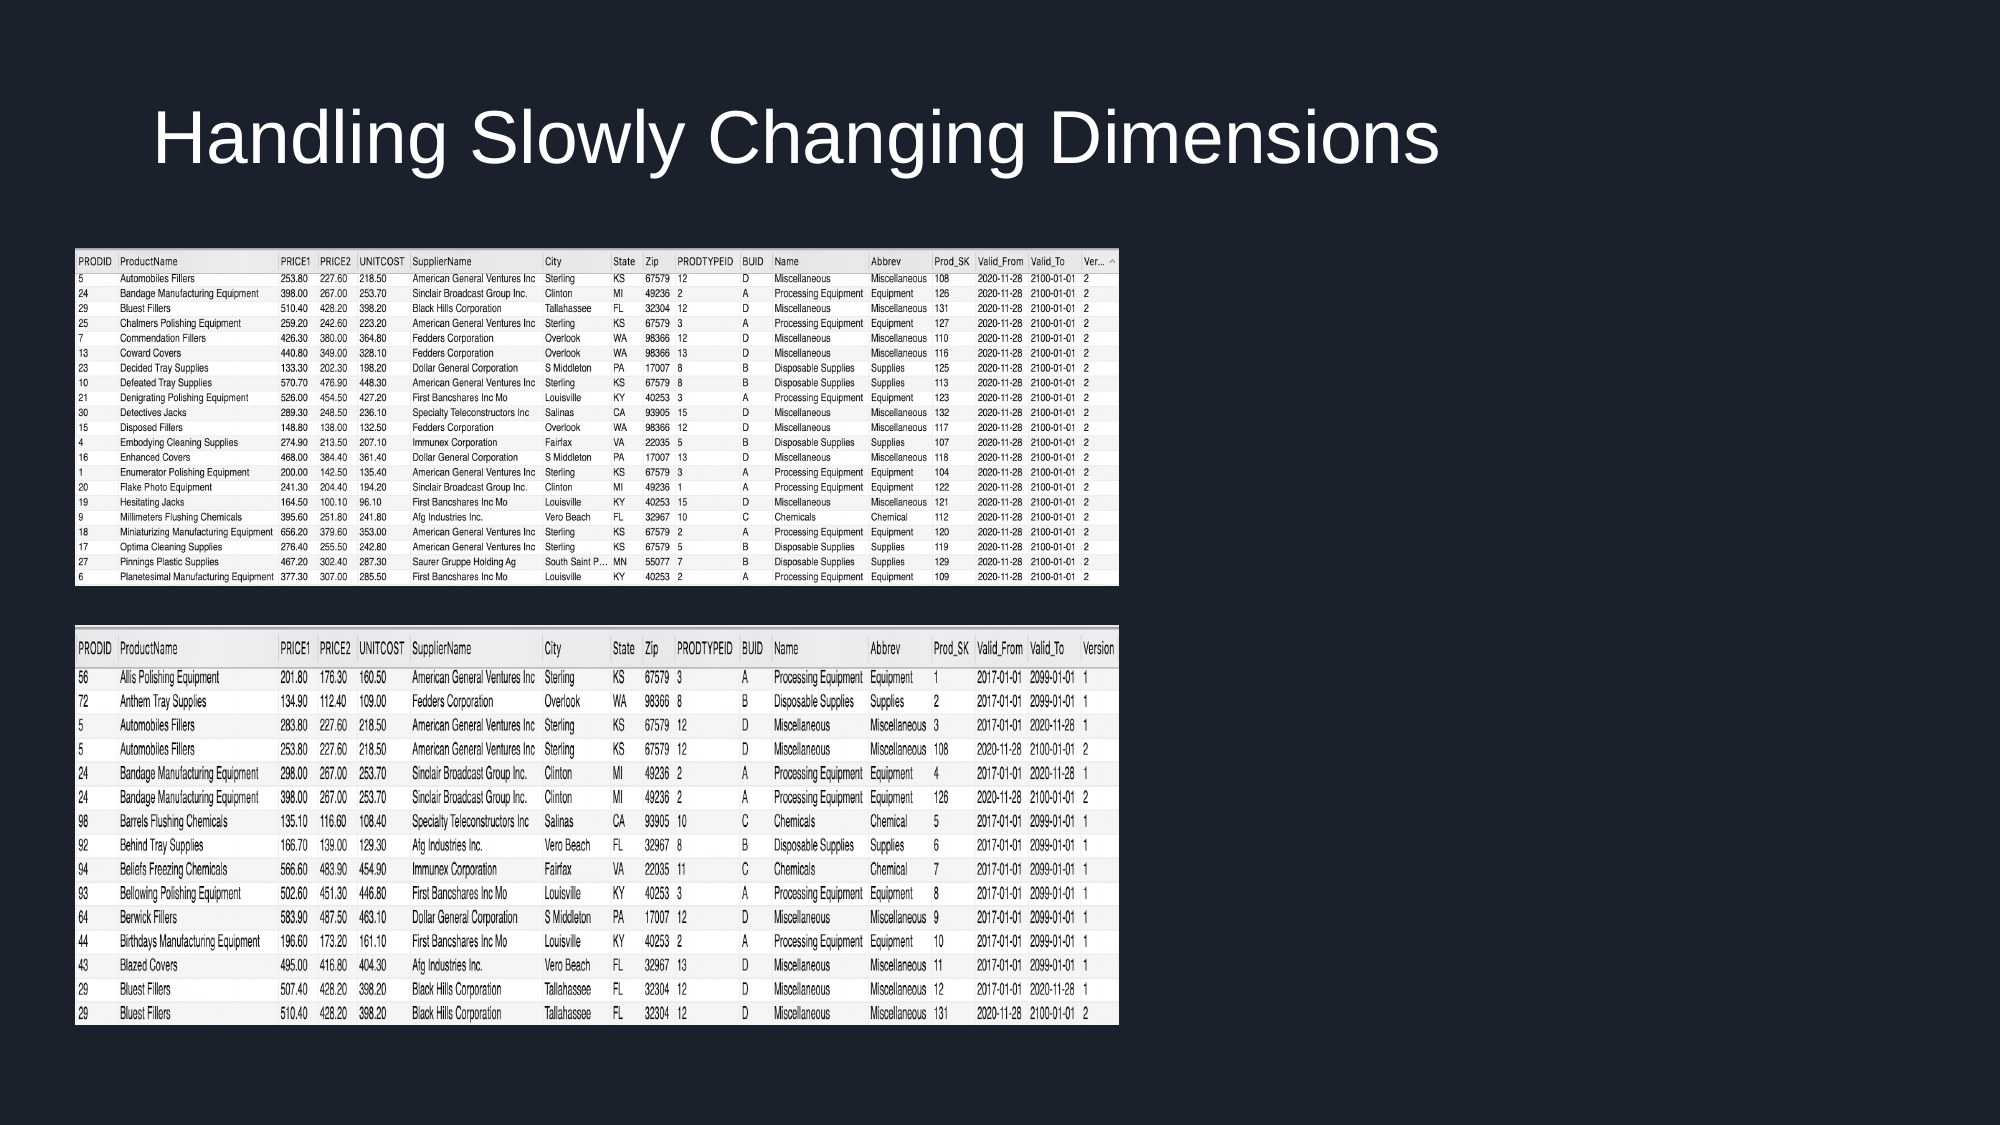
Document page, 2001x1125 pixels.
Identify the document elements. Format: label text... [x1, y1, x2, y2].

picture [74, 625, 1120, 1026]
picture [74, 248, 1120, 587]
title Handling Slowly Changing Dimensions [137, 59, 1863, 219]
